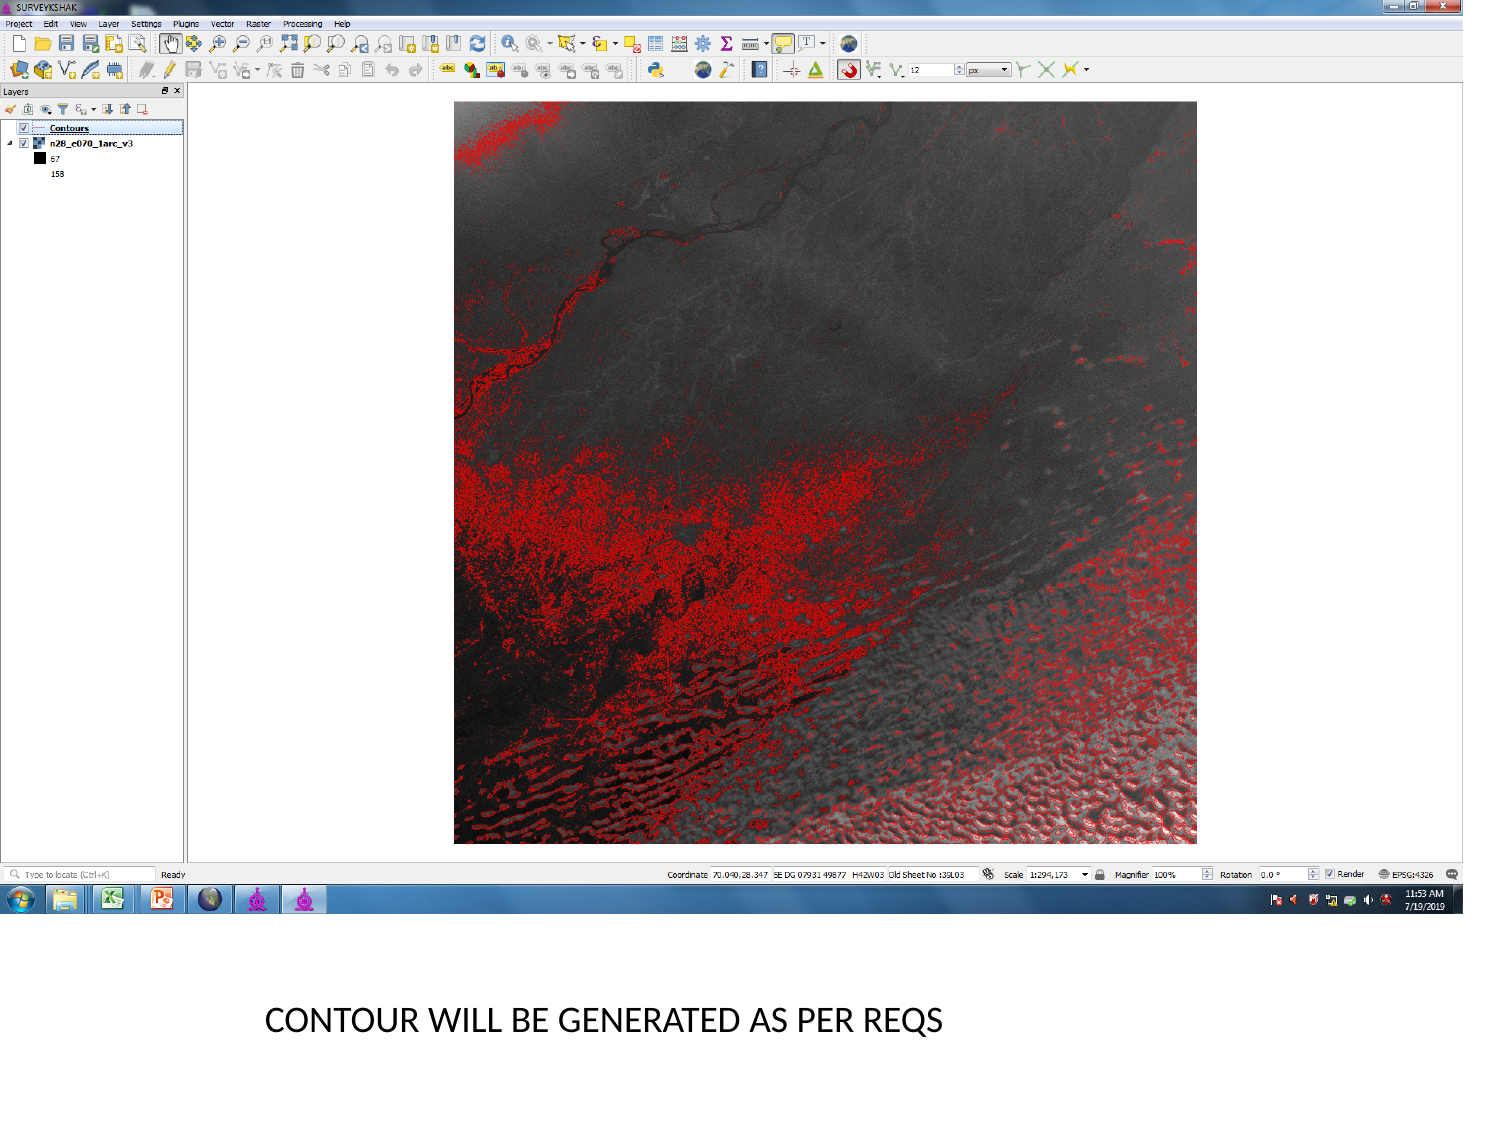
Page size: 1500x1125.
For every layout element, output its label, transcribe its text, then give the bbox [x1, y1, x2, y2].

text_box CONTOUR WILL BE GENERATED AS PER REQS [249, 987, 1350, 1048]
picture [0, 0, 1463, 915]
